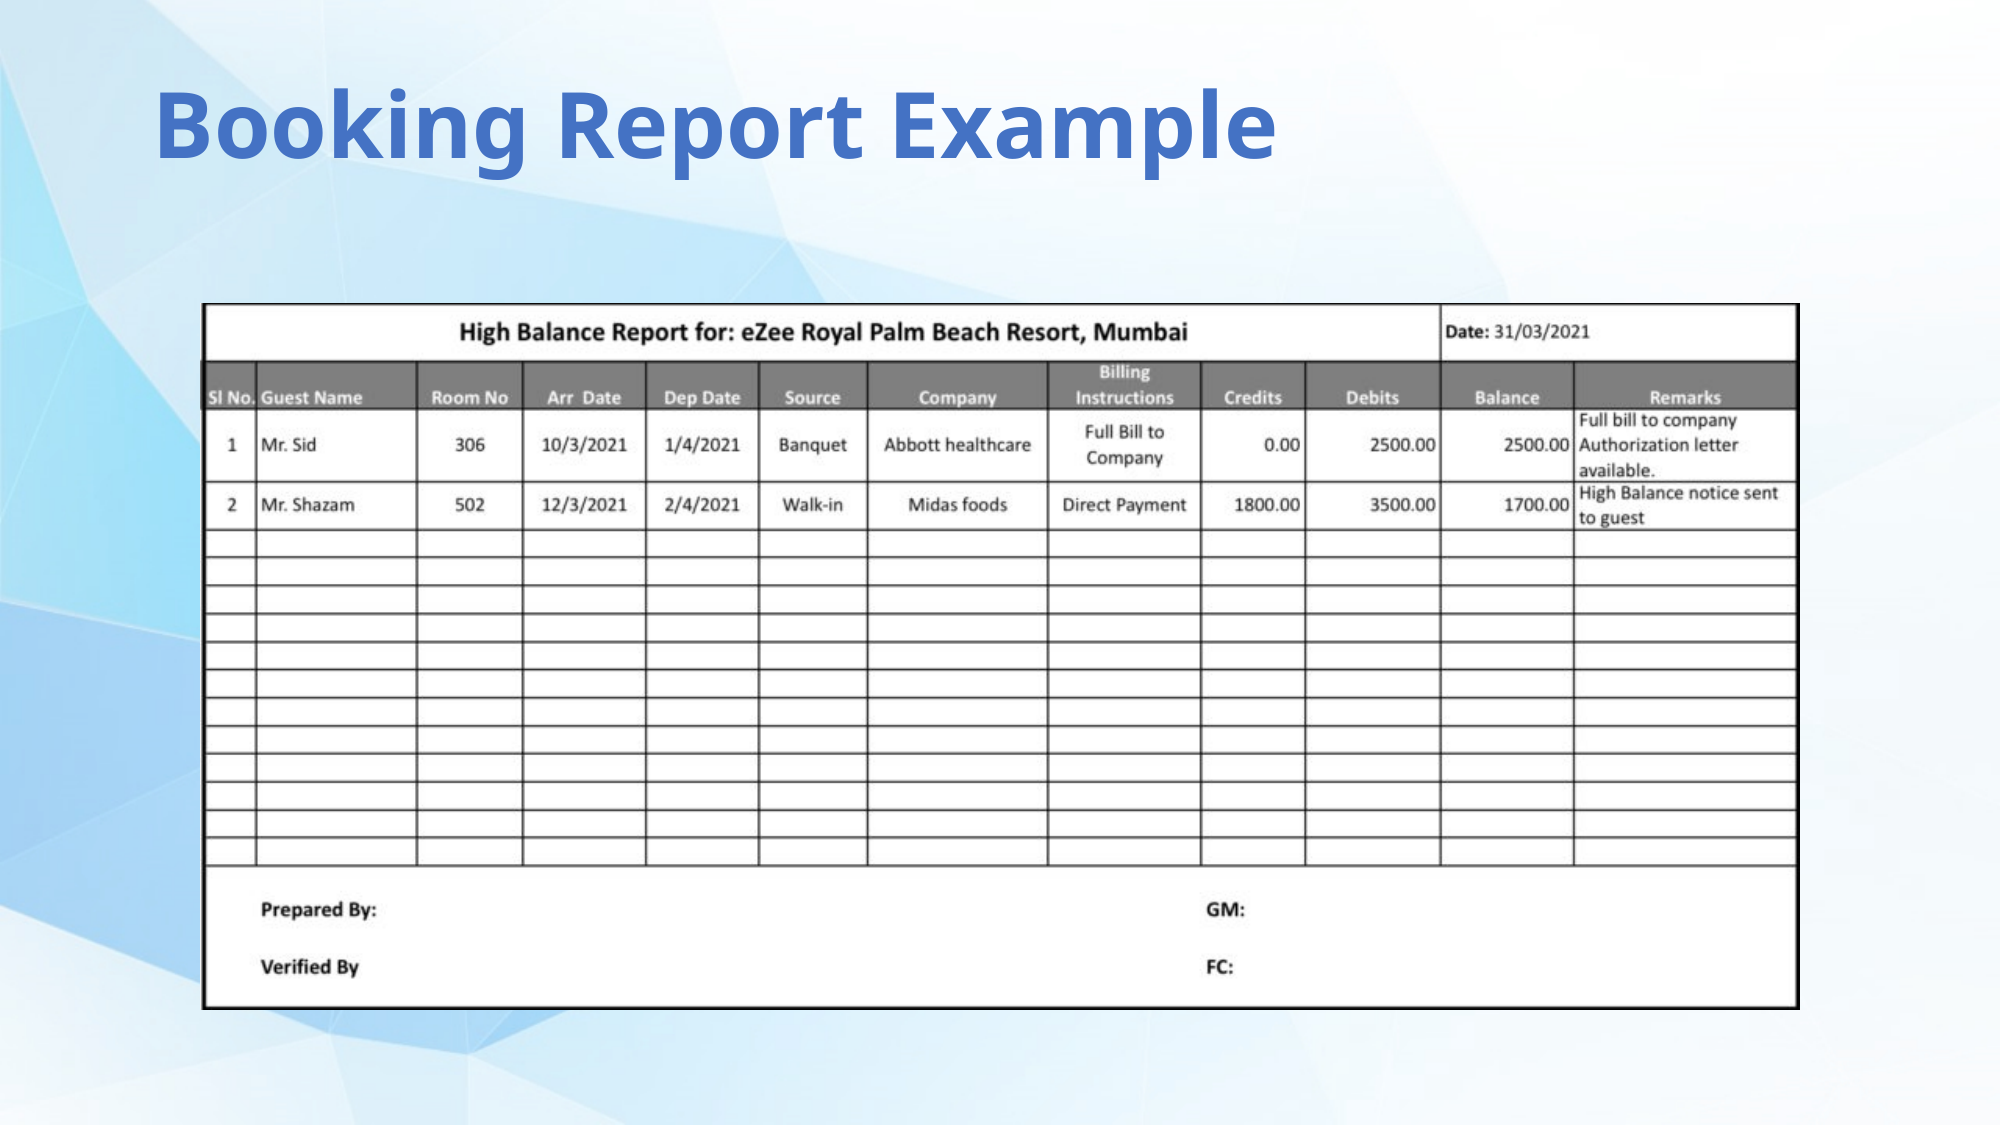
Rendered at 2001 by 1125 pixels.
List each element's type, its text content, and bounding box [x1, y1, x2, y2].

picture [0, 0, 2000, 1125]
title Booking Report Example [137, 20, 1863, 238]
